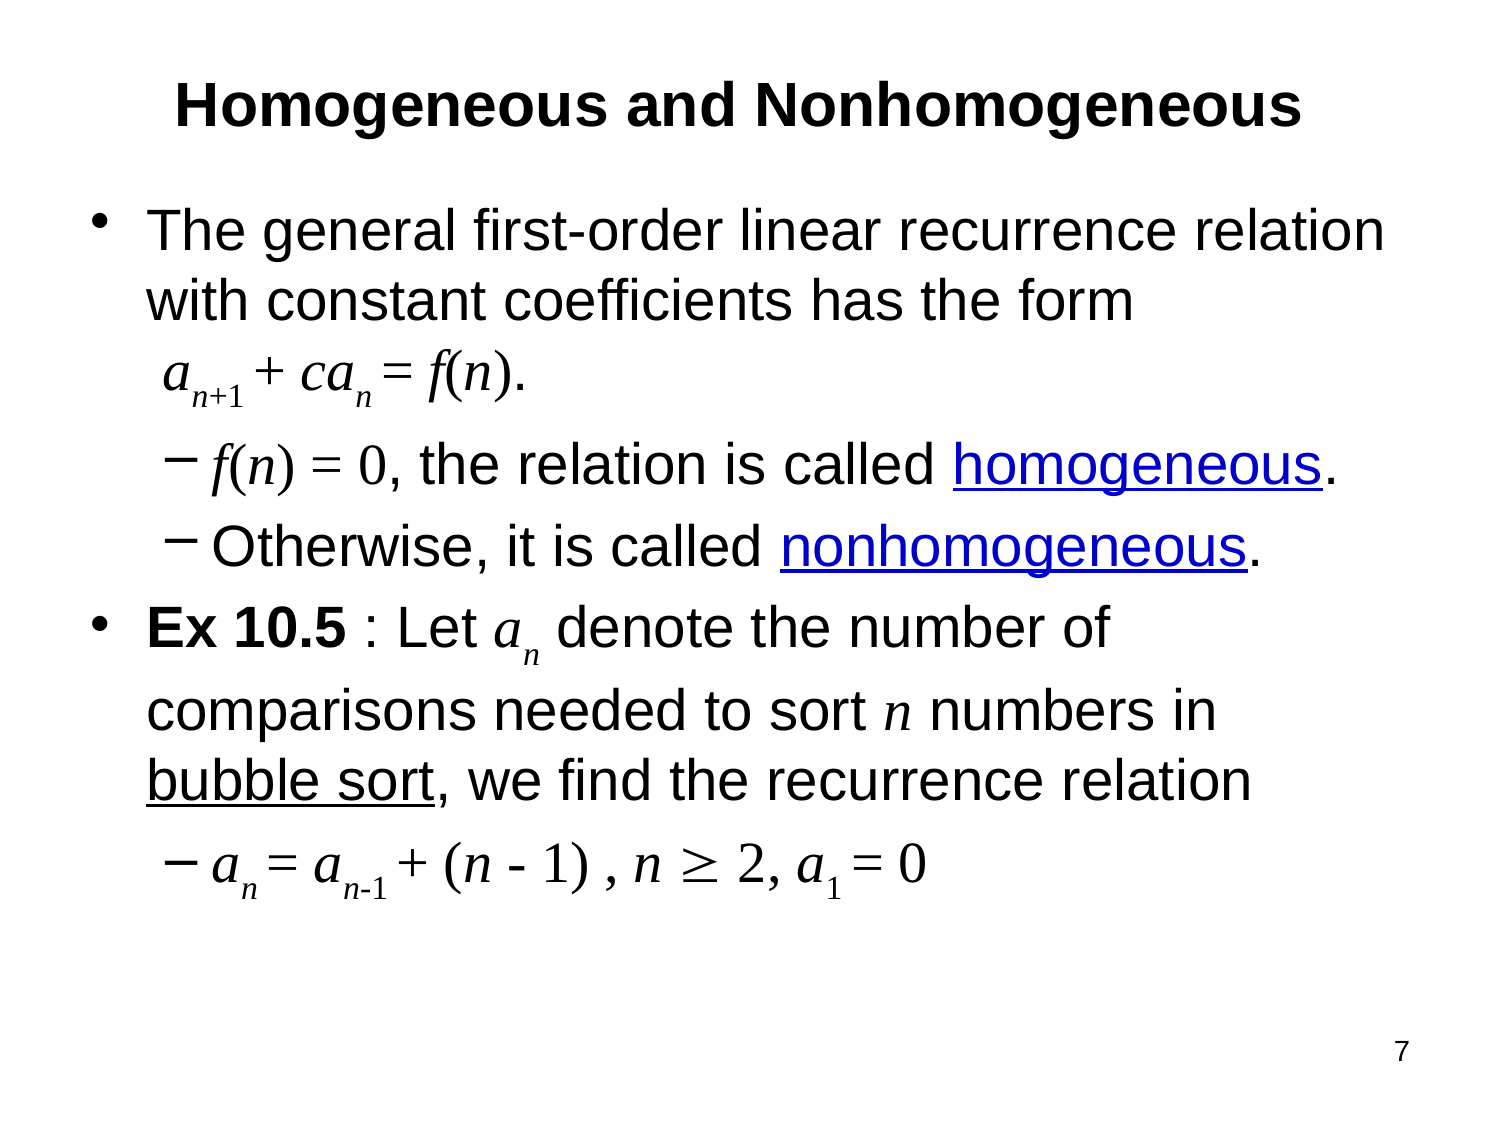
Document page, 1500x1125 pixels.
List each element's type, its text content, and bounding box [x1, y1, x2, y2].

list The general first-order linear recurrence relation with constant coefficients has the form an+1 + can = f(n). f(n) = 0, the relation is called homogeneous. Otherwise, it is called nonhomogeneous. Ex 10.5 : Let an denote the number of comparisons needed to sort n numbers in bubble sort, we find the recurrence relation an = an-1 + (n - 1) , n  2, a1 = 0 [75, 184, 1425, 1005]
slide_number 7 [1074, 1024, 1425, 1103]
title Homogeneous and Nonhomogeneous [75, 45, 1425, 149]
